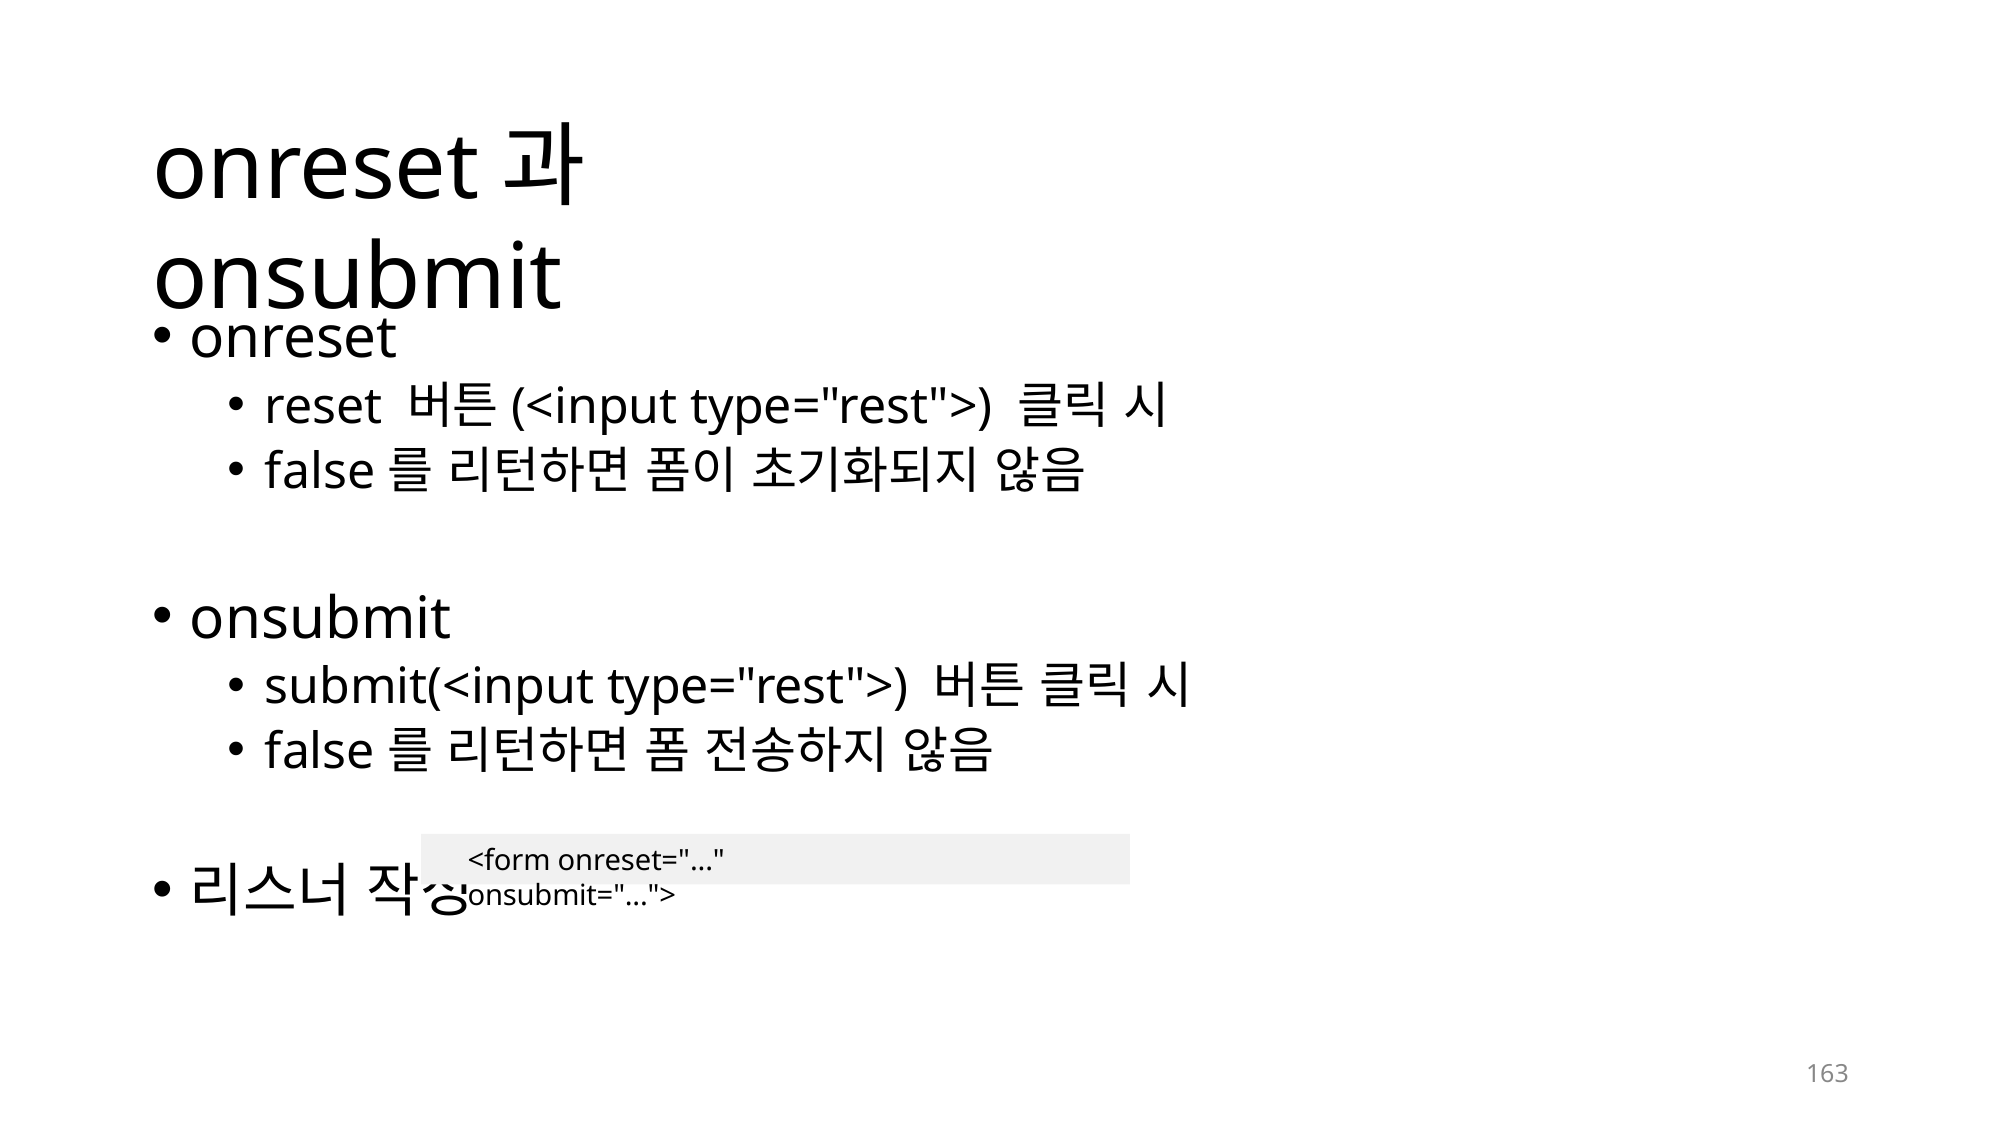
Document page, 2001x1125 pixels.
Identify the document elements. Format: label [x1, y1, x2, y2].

text_box [150, 833, 1130, 924]
title [150, 104, 977, 291]
slide_number [1801, 1053, 1853, 1125]
text_box [150, 291, 1215, 779]
